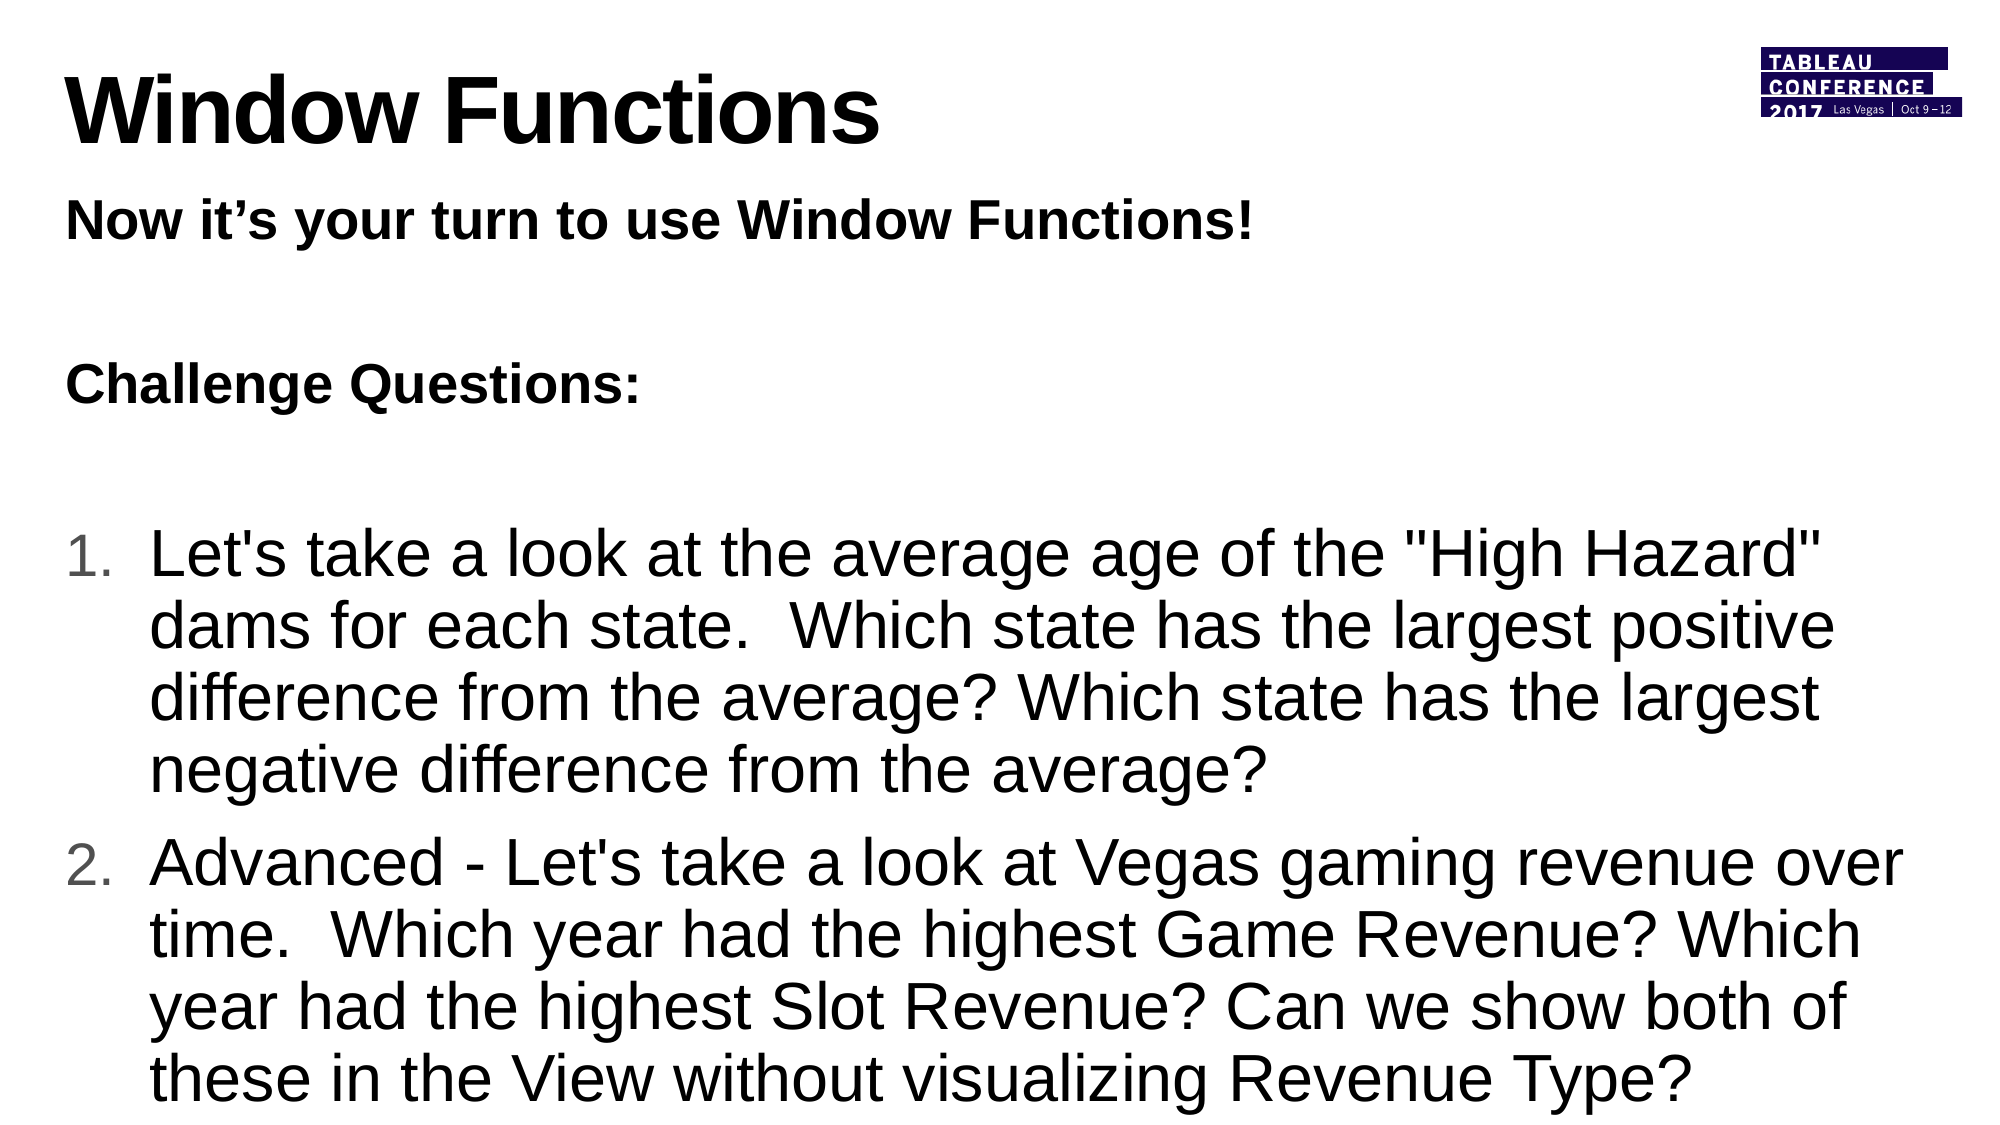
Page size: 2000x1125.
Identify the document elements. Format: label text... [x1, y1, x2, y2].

list Now it’s your turn to use Window Functions! Challenge Questions: Let's take a look at the average age of the "High Hazard" dams for each state. Which state has the largest positive difference from the average? Which state has the largest negative difference from the average? Advanced - Let's take a look at Vegas gaming revenue over time. Which year had the highest Game Revenue? Which year had the highest Slot Revenue? Can we show both of these in the View without visualizing Revenue Type? [44, 178, 1956, 1125]
title Window Functions [44, 47, 1956, 178]
